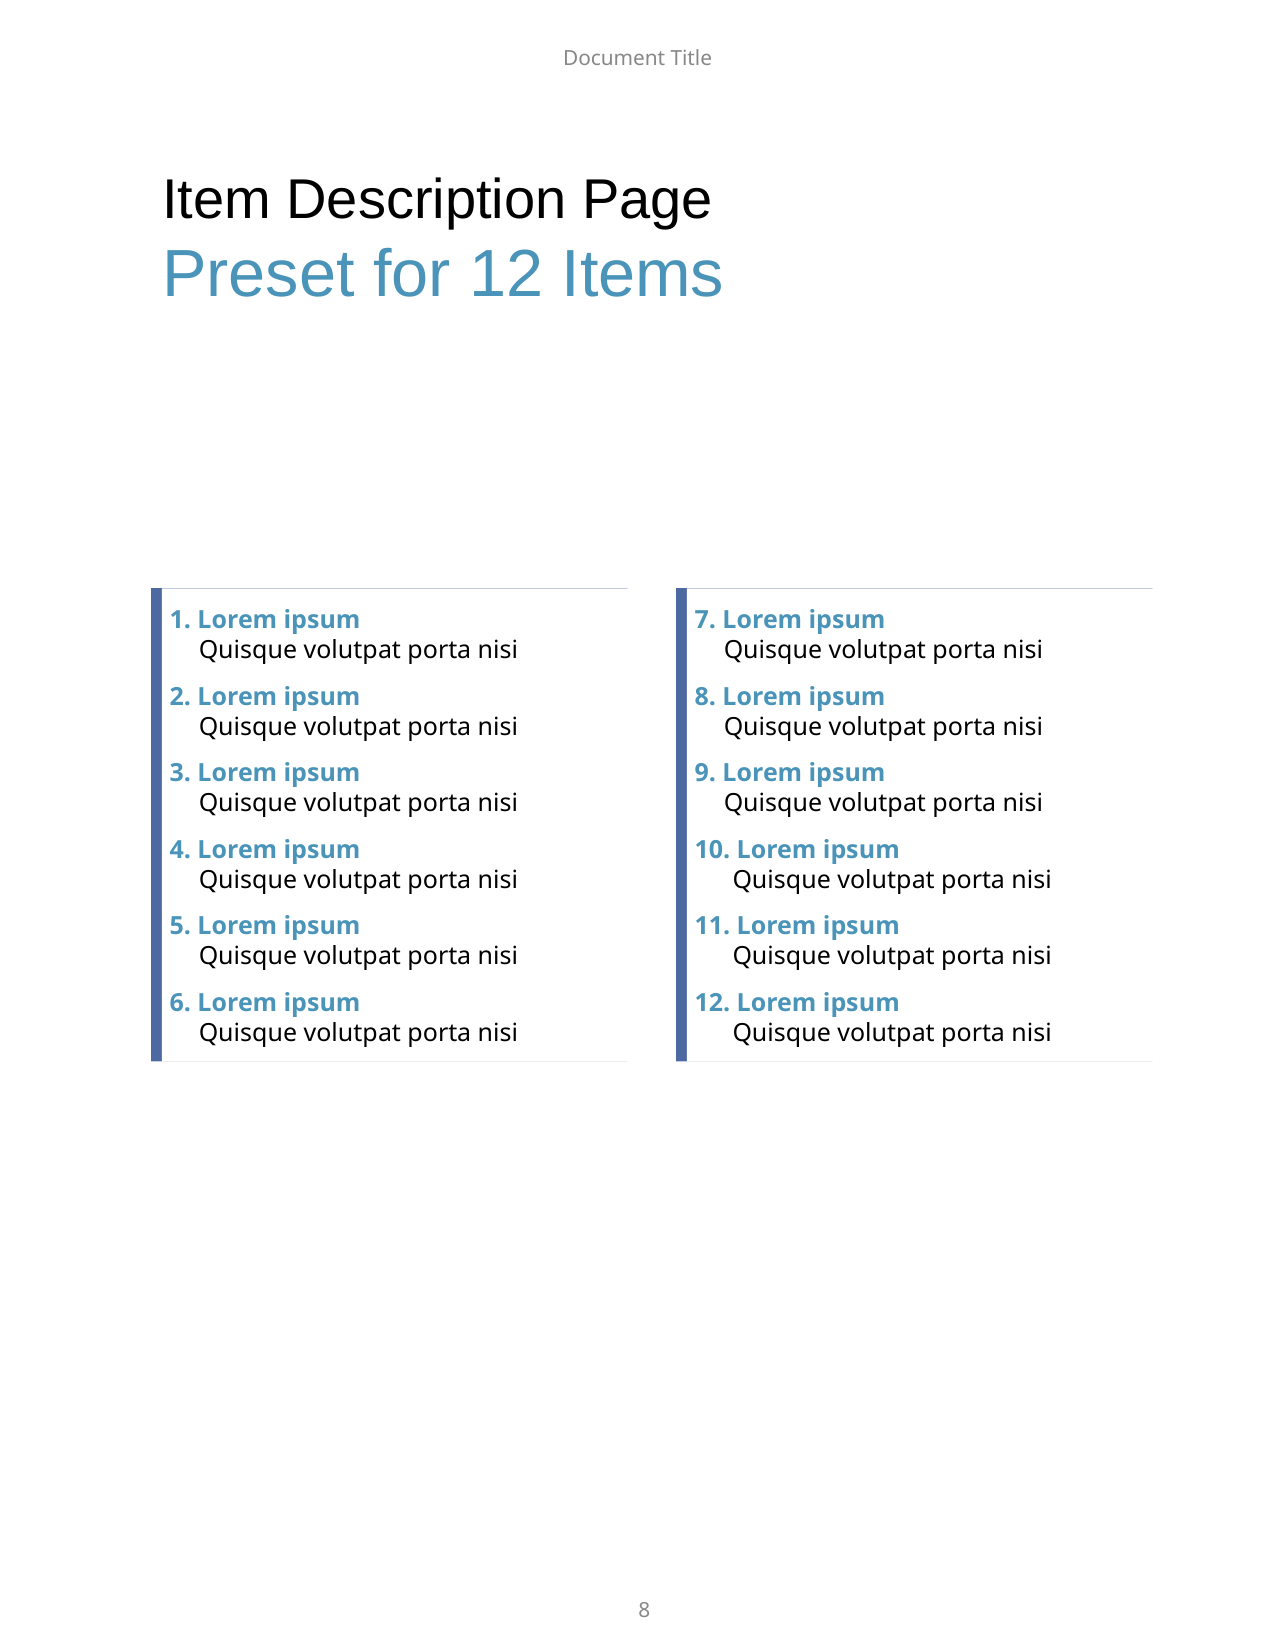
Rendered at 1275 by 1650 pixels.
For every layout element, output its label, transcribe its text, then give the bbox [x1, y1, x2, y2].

slide_number 8 [624, 660, 664, 1633]
list 7. Lorem ipsum Quisque volutpat porta nisi 8. Lorem ipsum Quisque volutpat porta nisi 9. Lorem ipsum Quisque volutpat porta nisi 10. Lorem ipsum Quisque volutpat porta nisi 11. Lorem ipsum Quisque volutpat porta nisi 12. Lorem ipsum Quisque volutpat porta nisi [686, 588, 1163, 1062]
text_box Document Title [350, 37, 925, 78]
list 1. Lorem ipsum Quisque volutpat porta nisi 2. Lorem ipsum Quisque volutpat porta nisi 3. Lorem ipsum Quisque volutpat porta nisi 4. Lorem ipsum Quisque volutpat porta nisi 5. Lorem ipsum Quisque volutpat porta nisi 6. Lorem ipsum Quisque volutpat porta nisi [161, 588, 638, 1062]
title Item Description Page Preset for 12 Items [161, 162, 1163, 325]
